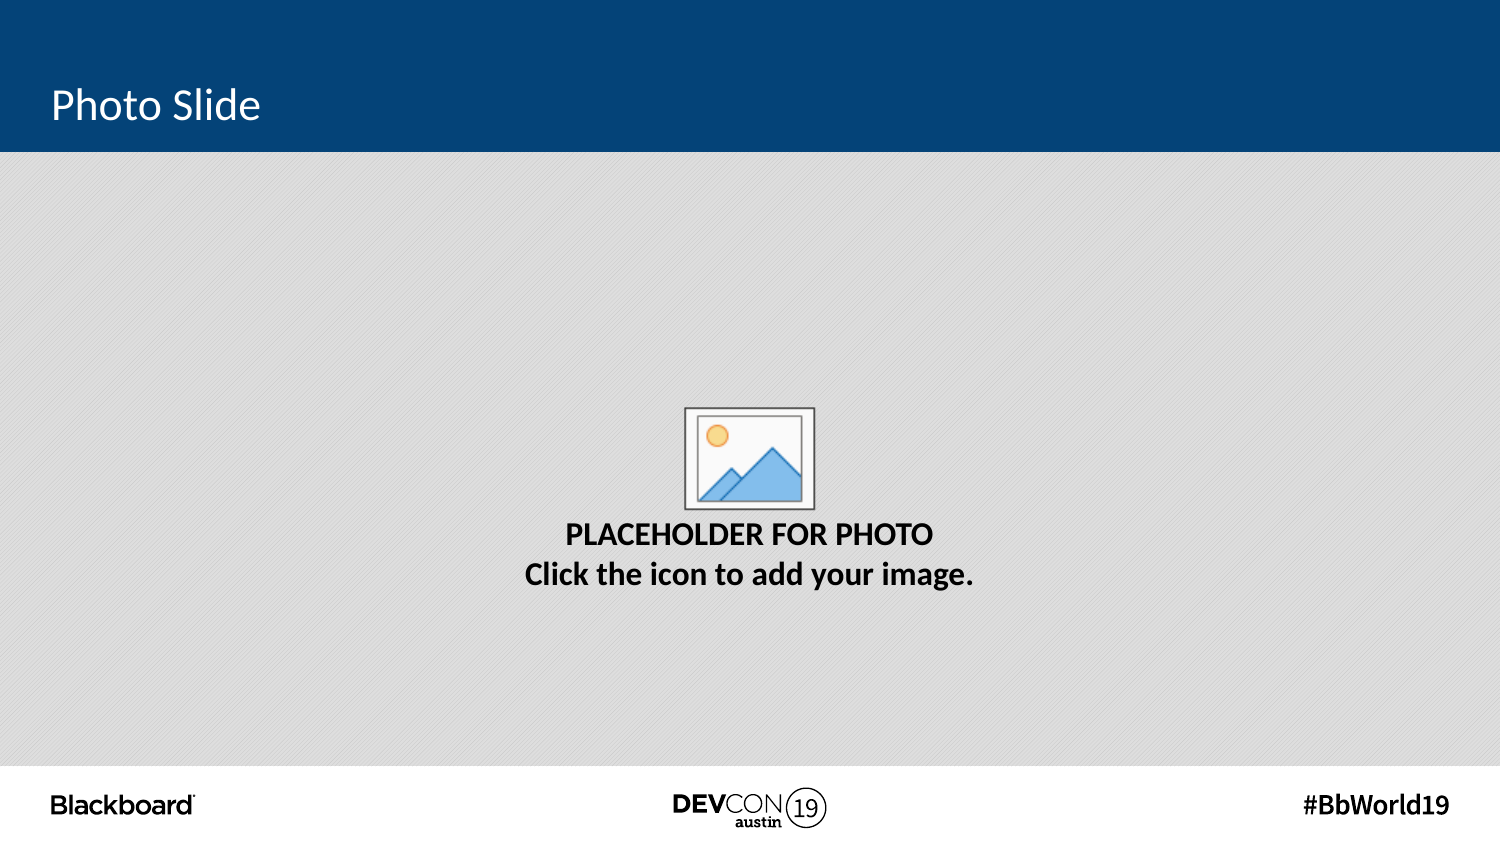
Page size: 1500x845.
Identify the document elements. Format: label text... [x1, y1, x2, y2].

title Photo Slide [51, 35, 1449, 130]
picture [0, 152, 1500, 767]
